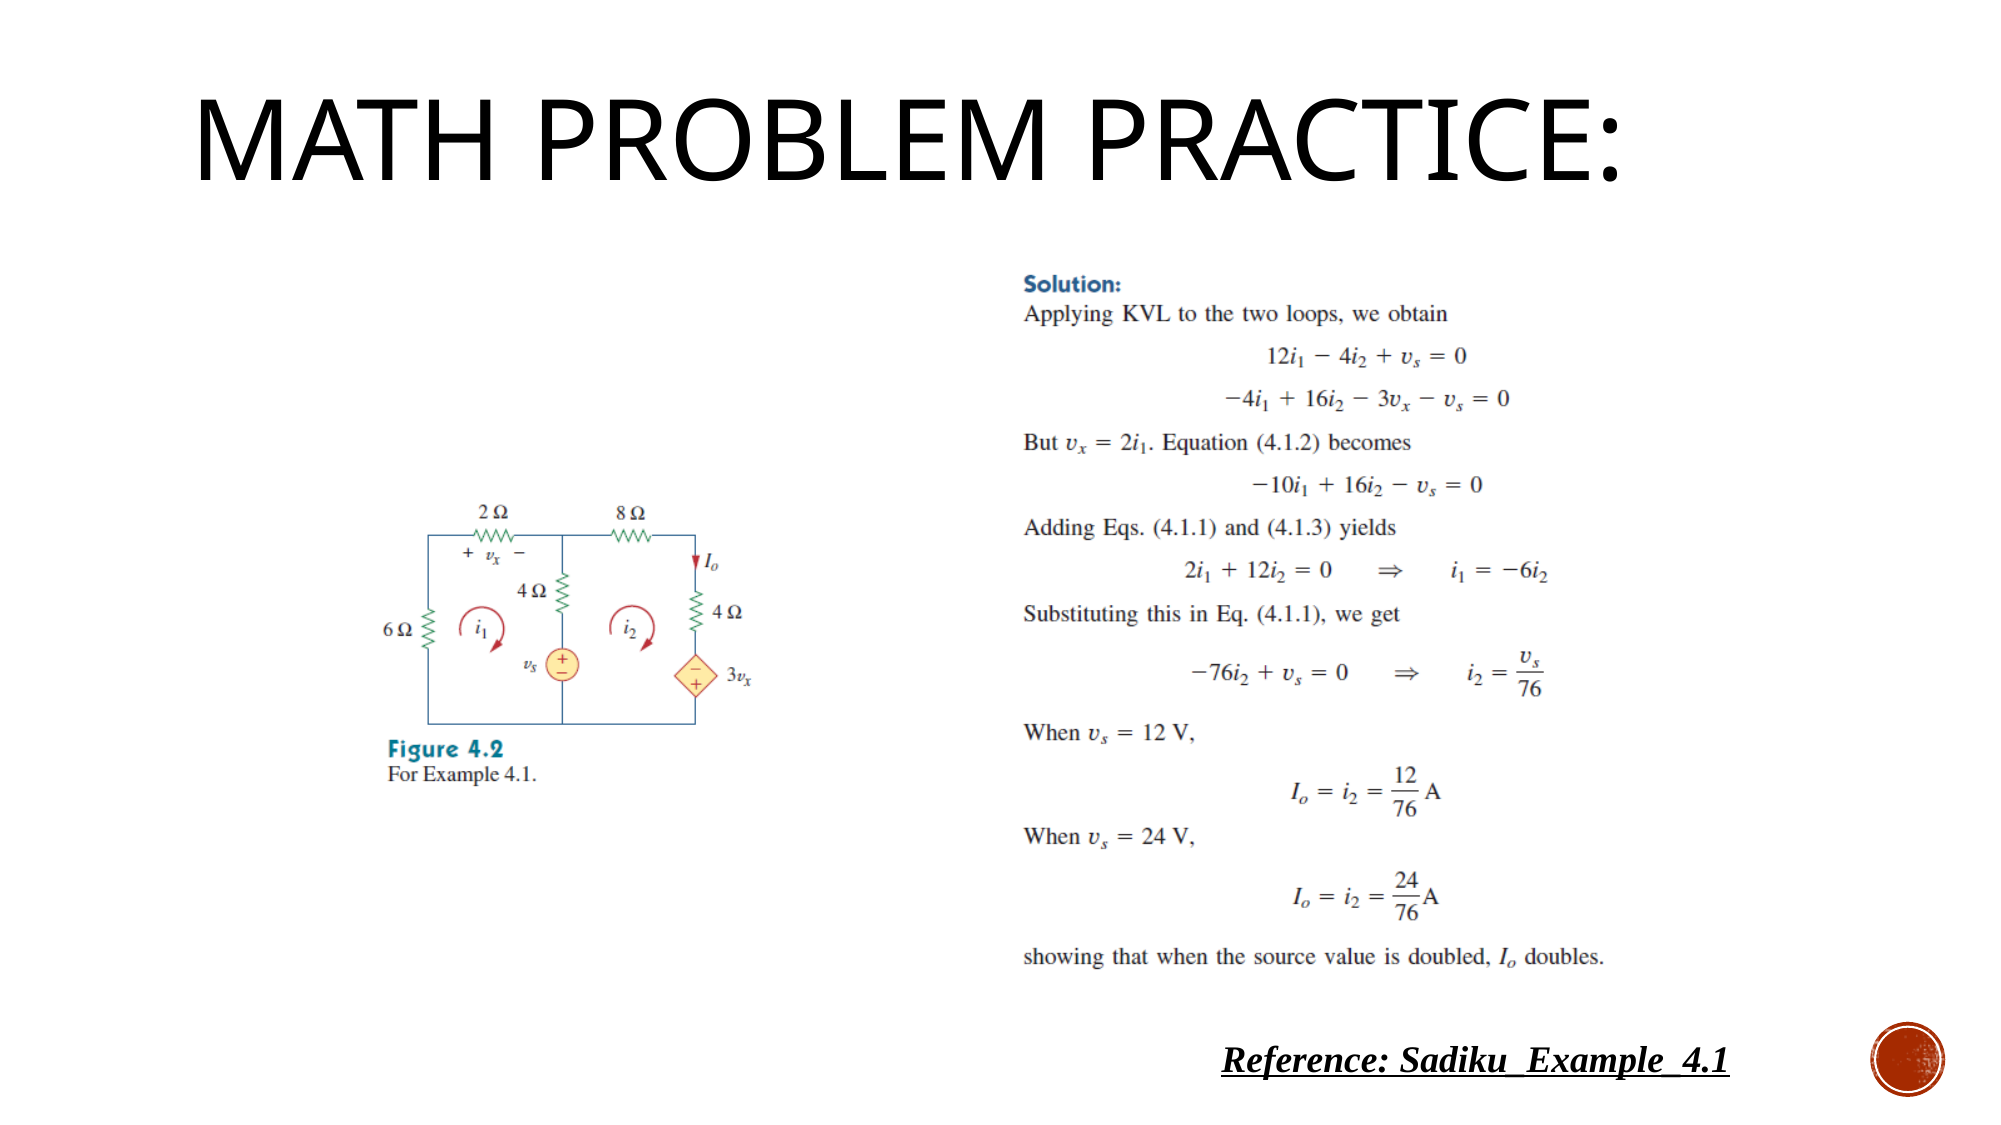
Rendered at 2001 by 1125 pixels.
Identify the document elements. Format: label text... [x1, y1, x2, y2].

picture [365, 491, 775, 810]
text_box Reference: Sadiku_Example_4.1 [1206, 1027, 1746, 1088]
title Math Problem Practice: [175, 79, 1826, 344]
picture [1001, 260, 1634, 988]
